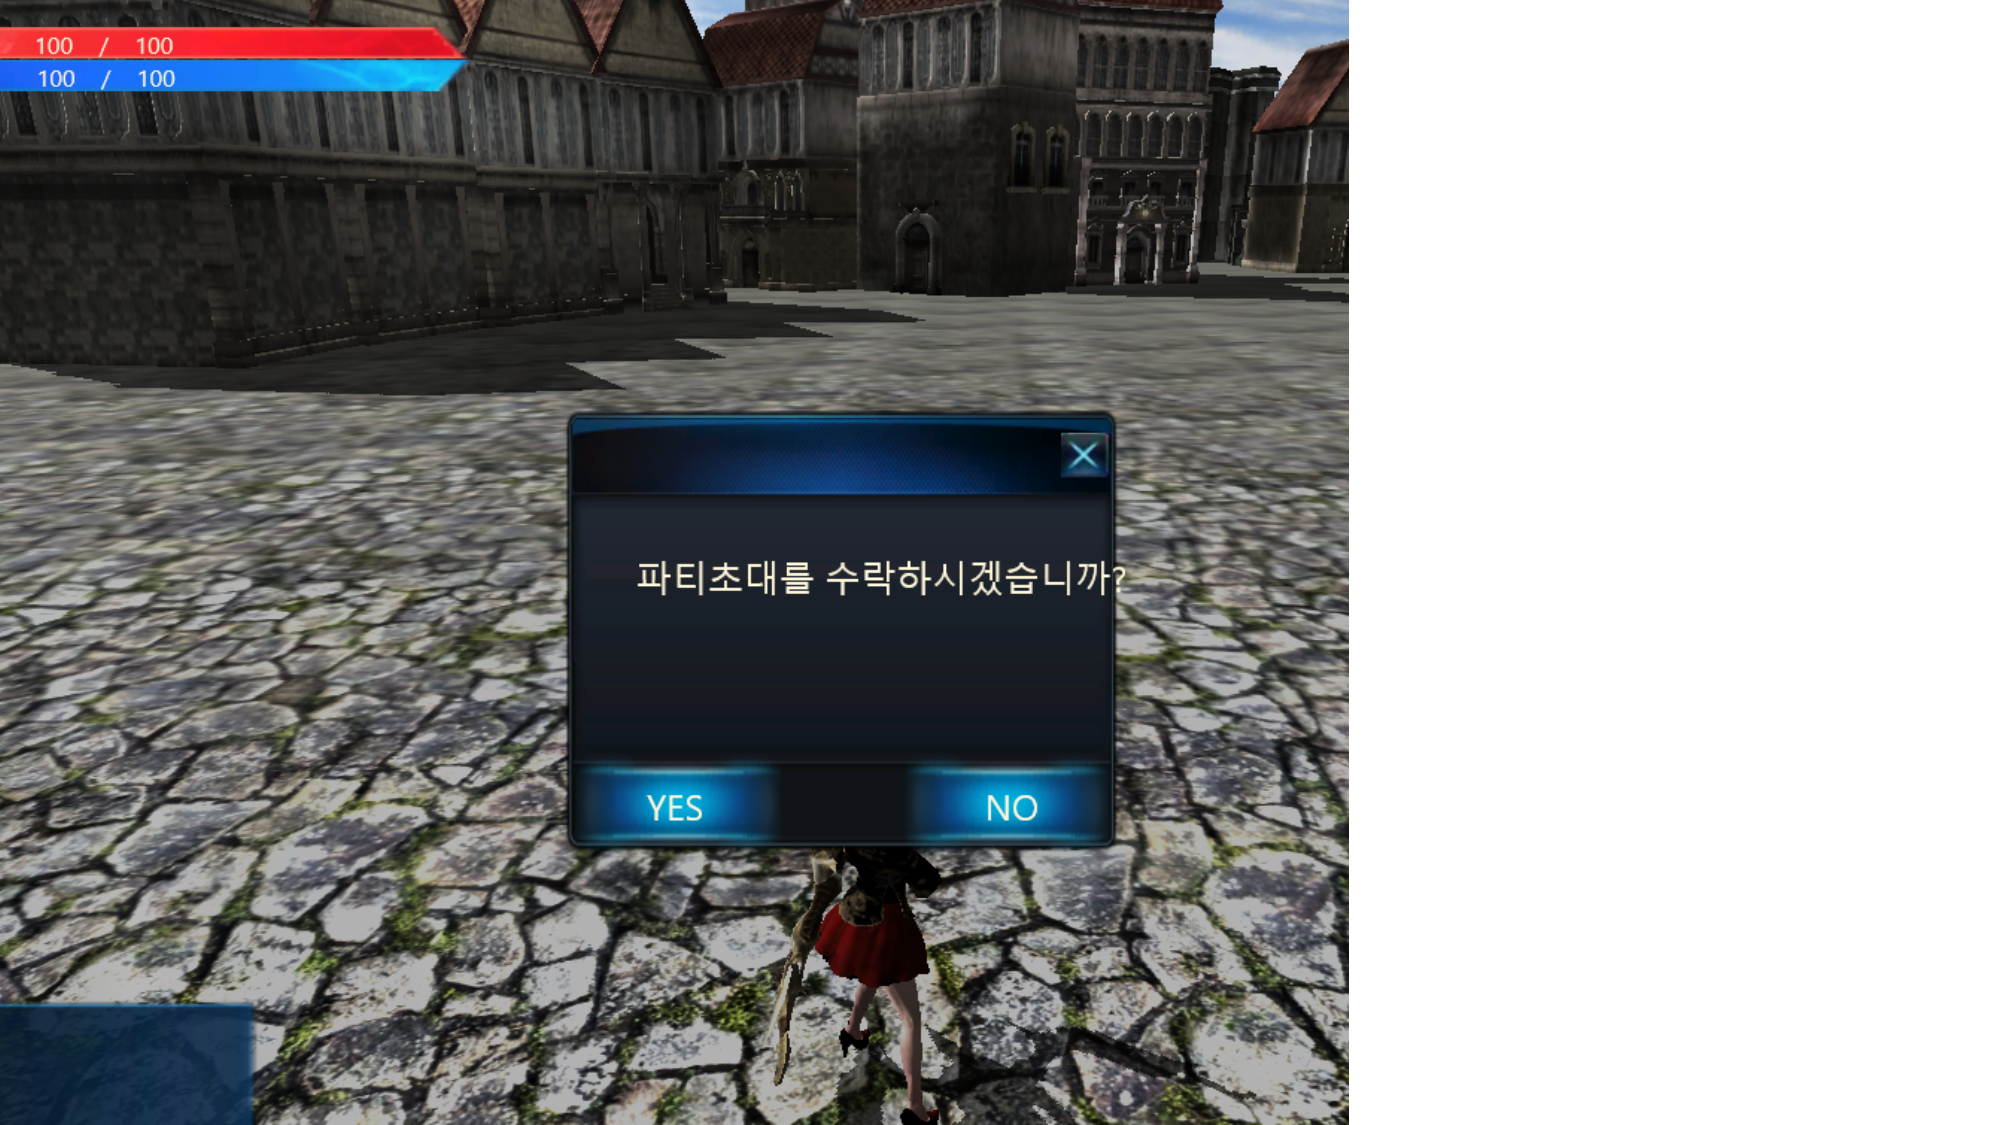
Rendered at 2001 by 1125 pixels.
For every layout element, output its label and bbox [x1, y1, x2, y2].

picture [0, 0, 1349, 1125]
